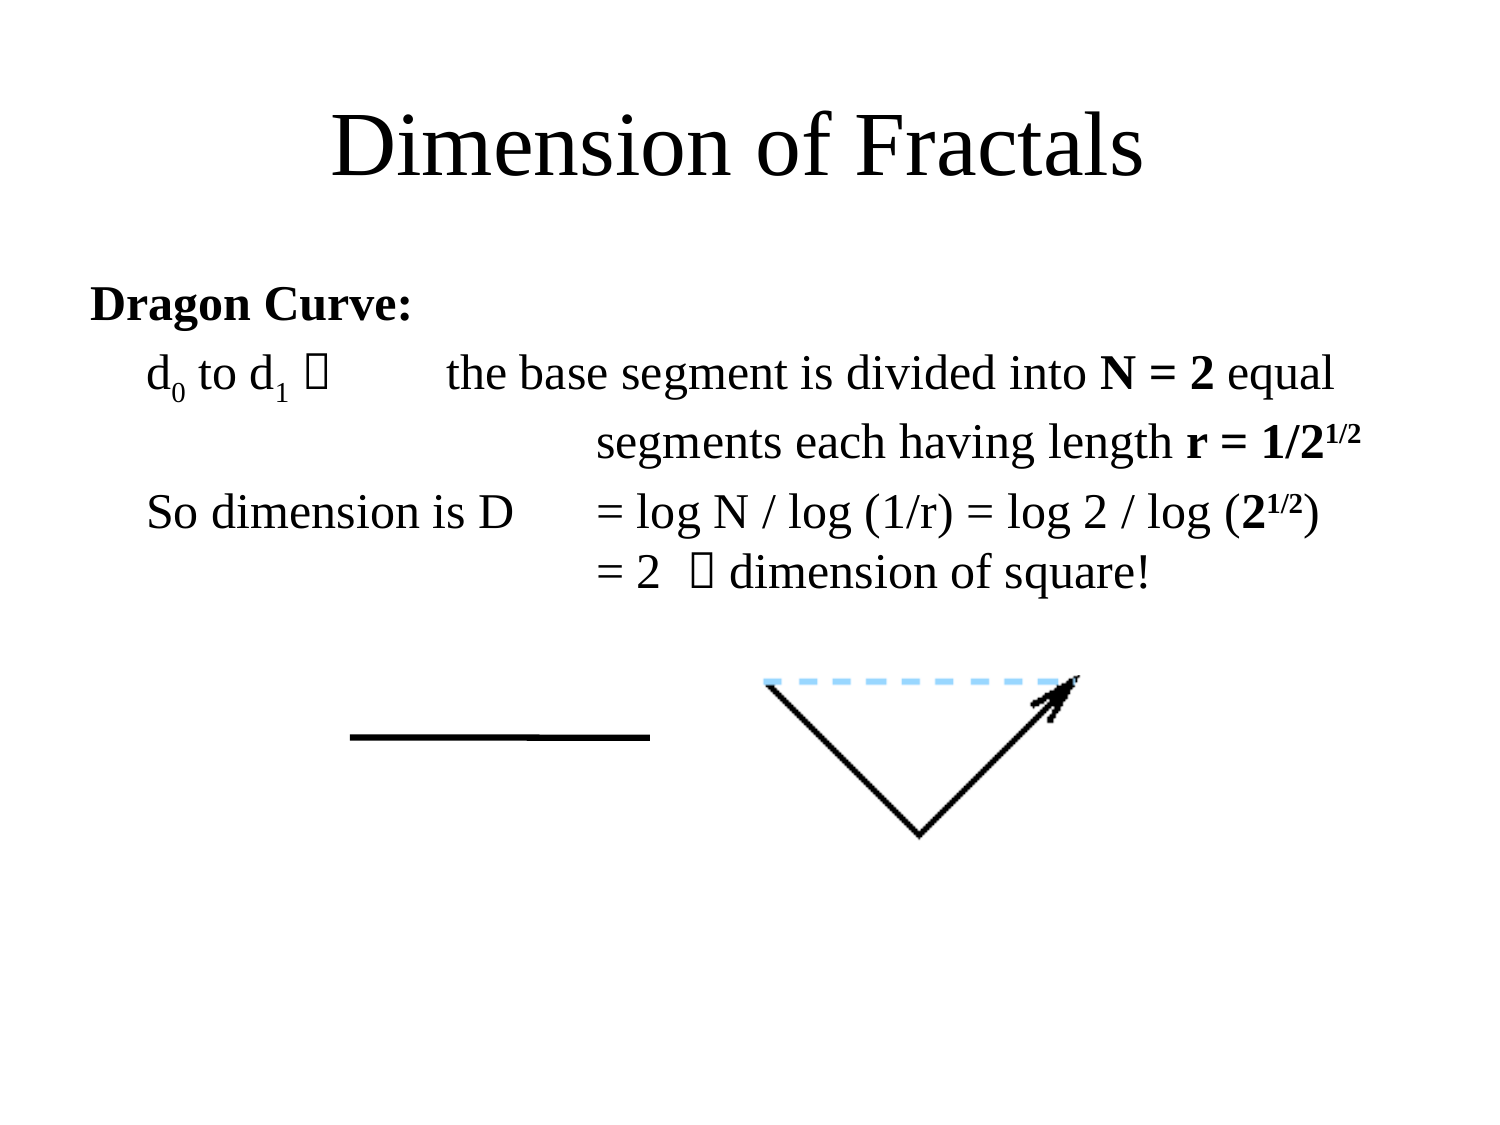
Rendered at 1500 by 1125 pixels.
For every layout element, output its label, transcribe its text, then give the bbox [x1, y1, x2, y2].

picture [749, 674, 1088, 851]
title Dimension of Fractals [75, 45, 1425, 233]
list Dragon Curve: d0 to d1  the base segment is divided into N = 2 equal segments each having length r = 1/21/2 So dimension is D = log N / log (1/r) = log 2 / log (21/2) = 2  dimension of square! [75, 262, 1425, 1088]
